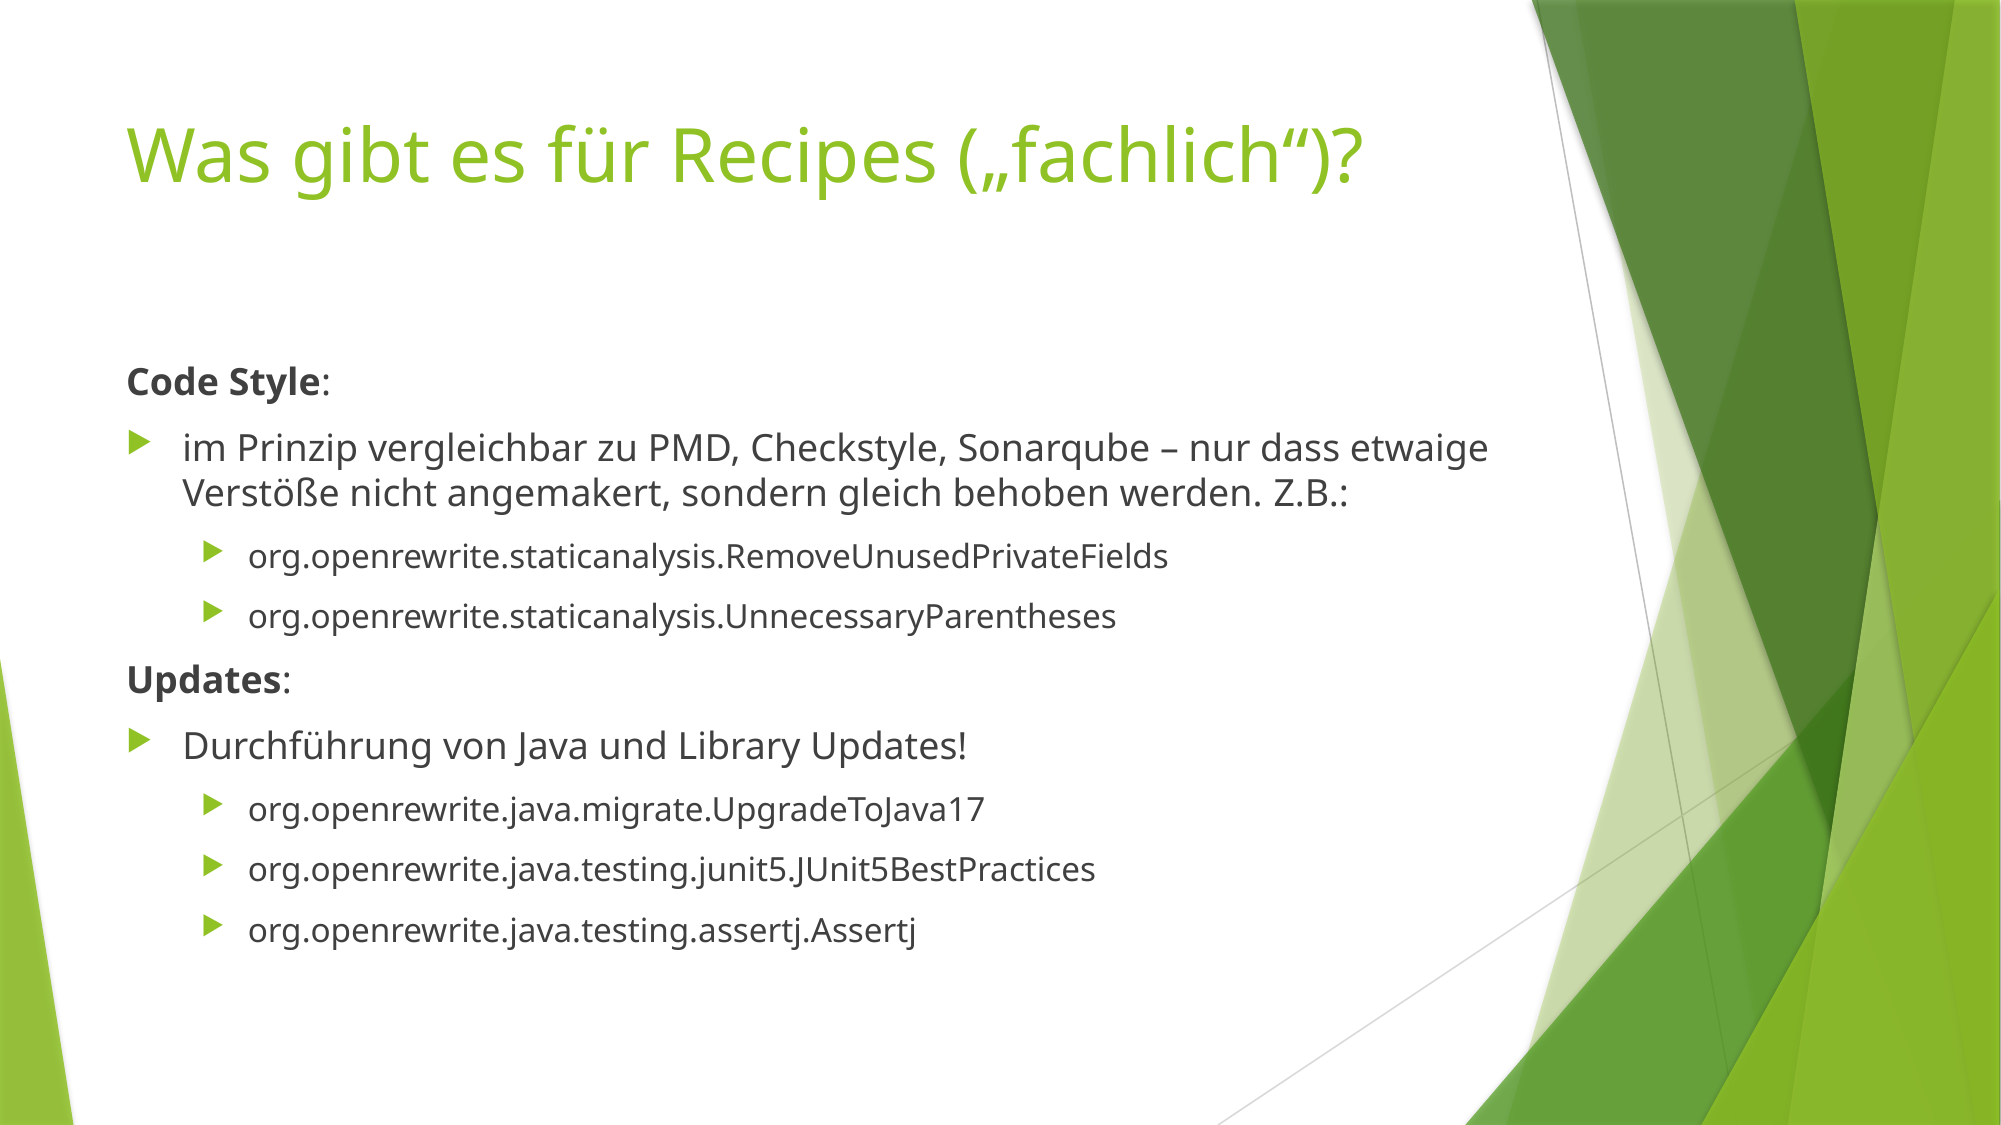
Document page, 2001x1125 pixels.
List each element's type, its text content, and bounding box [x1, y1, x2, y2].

list Code Style: im Prinzip vergleichbar zu PMD, Checkstyle, Sonarqube – nur dass etwaige Verstöße nicht angemakert, sondern gleich behoben werden. Z.B.: org.openrewrite.staticanalysis.RemoveUnusedPrivateFields org.openrewrite.staticanalysis.UnnecessaryParentheses Updates: Durchführung von Java und Library Updates! org.openrewrite.java.migrate.UpgradeToJava17 org.openrewrite.java.testing.junit5.JUnit5BestPractices org.openrewrite.java.testing.assertj.Assertj [111, 350, 1522, 994]
title Was gibt es für Recipes („fachlich“)? [111, 99, 1522, 317]
